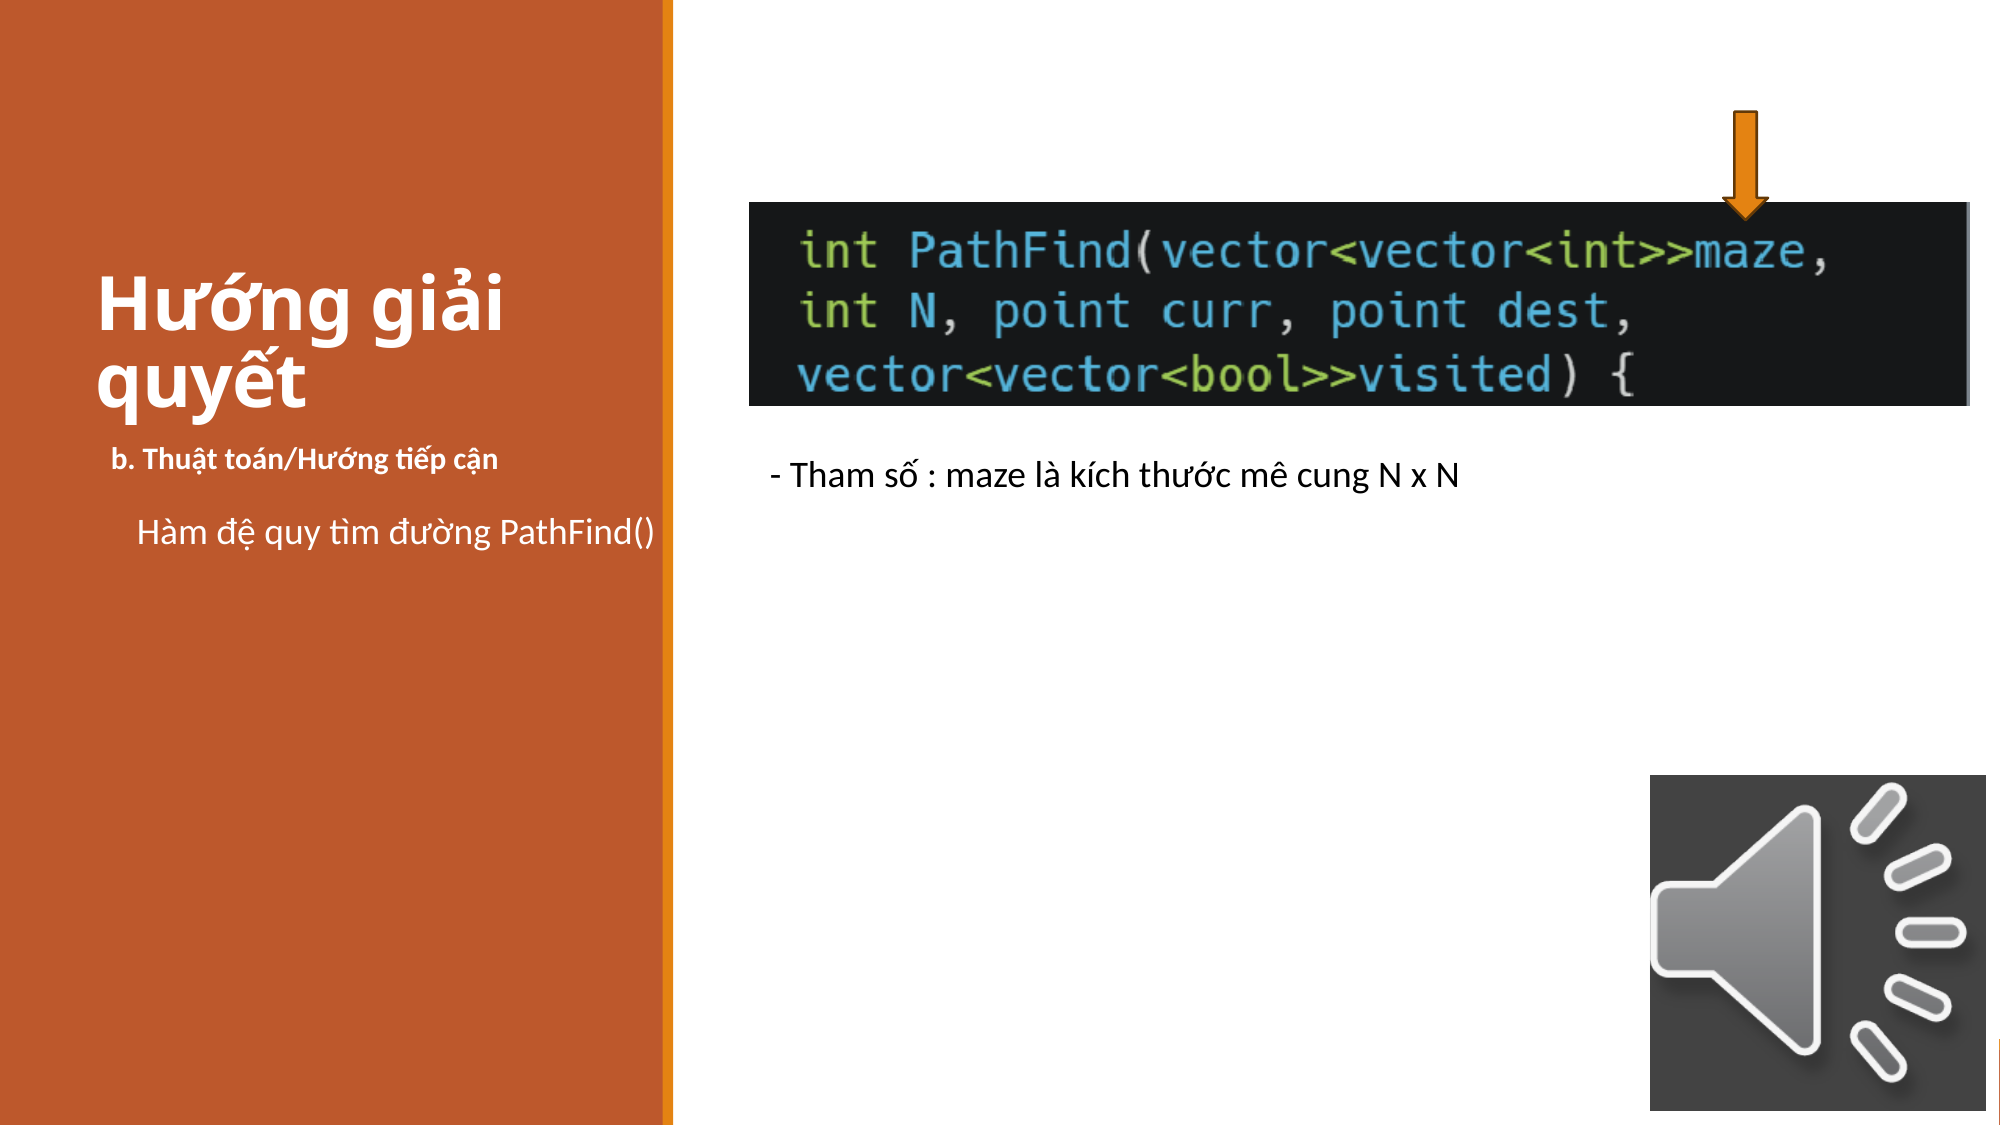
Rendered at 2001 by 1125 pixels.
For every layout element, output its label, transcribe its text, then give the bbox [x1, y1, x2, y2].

text_box [0, 0, 661, 1125]
text_box - Tham số : maze là kích thước mê cung N x N [755, 442, 1476, 502]
text_box [1722, 110, 1770, 199]
picture [748, 202, 1971, 407]
list b. Thuật toán/Hướng tiếp cận [80, 435, 587, 983]
text_box [661, 0, 674, 1125]
picture [1648, 773, 1987, 1112]
text_box Hàm đệ quy tìm đường PathFind() [88, 499, 672, 559]
text_box [674, 0, 2000, 1125]
title Hướng giải quyết [80, 84, 587, 430]
